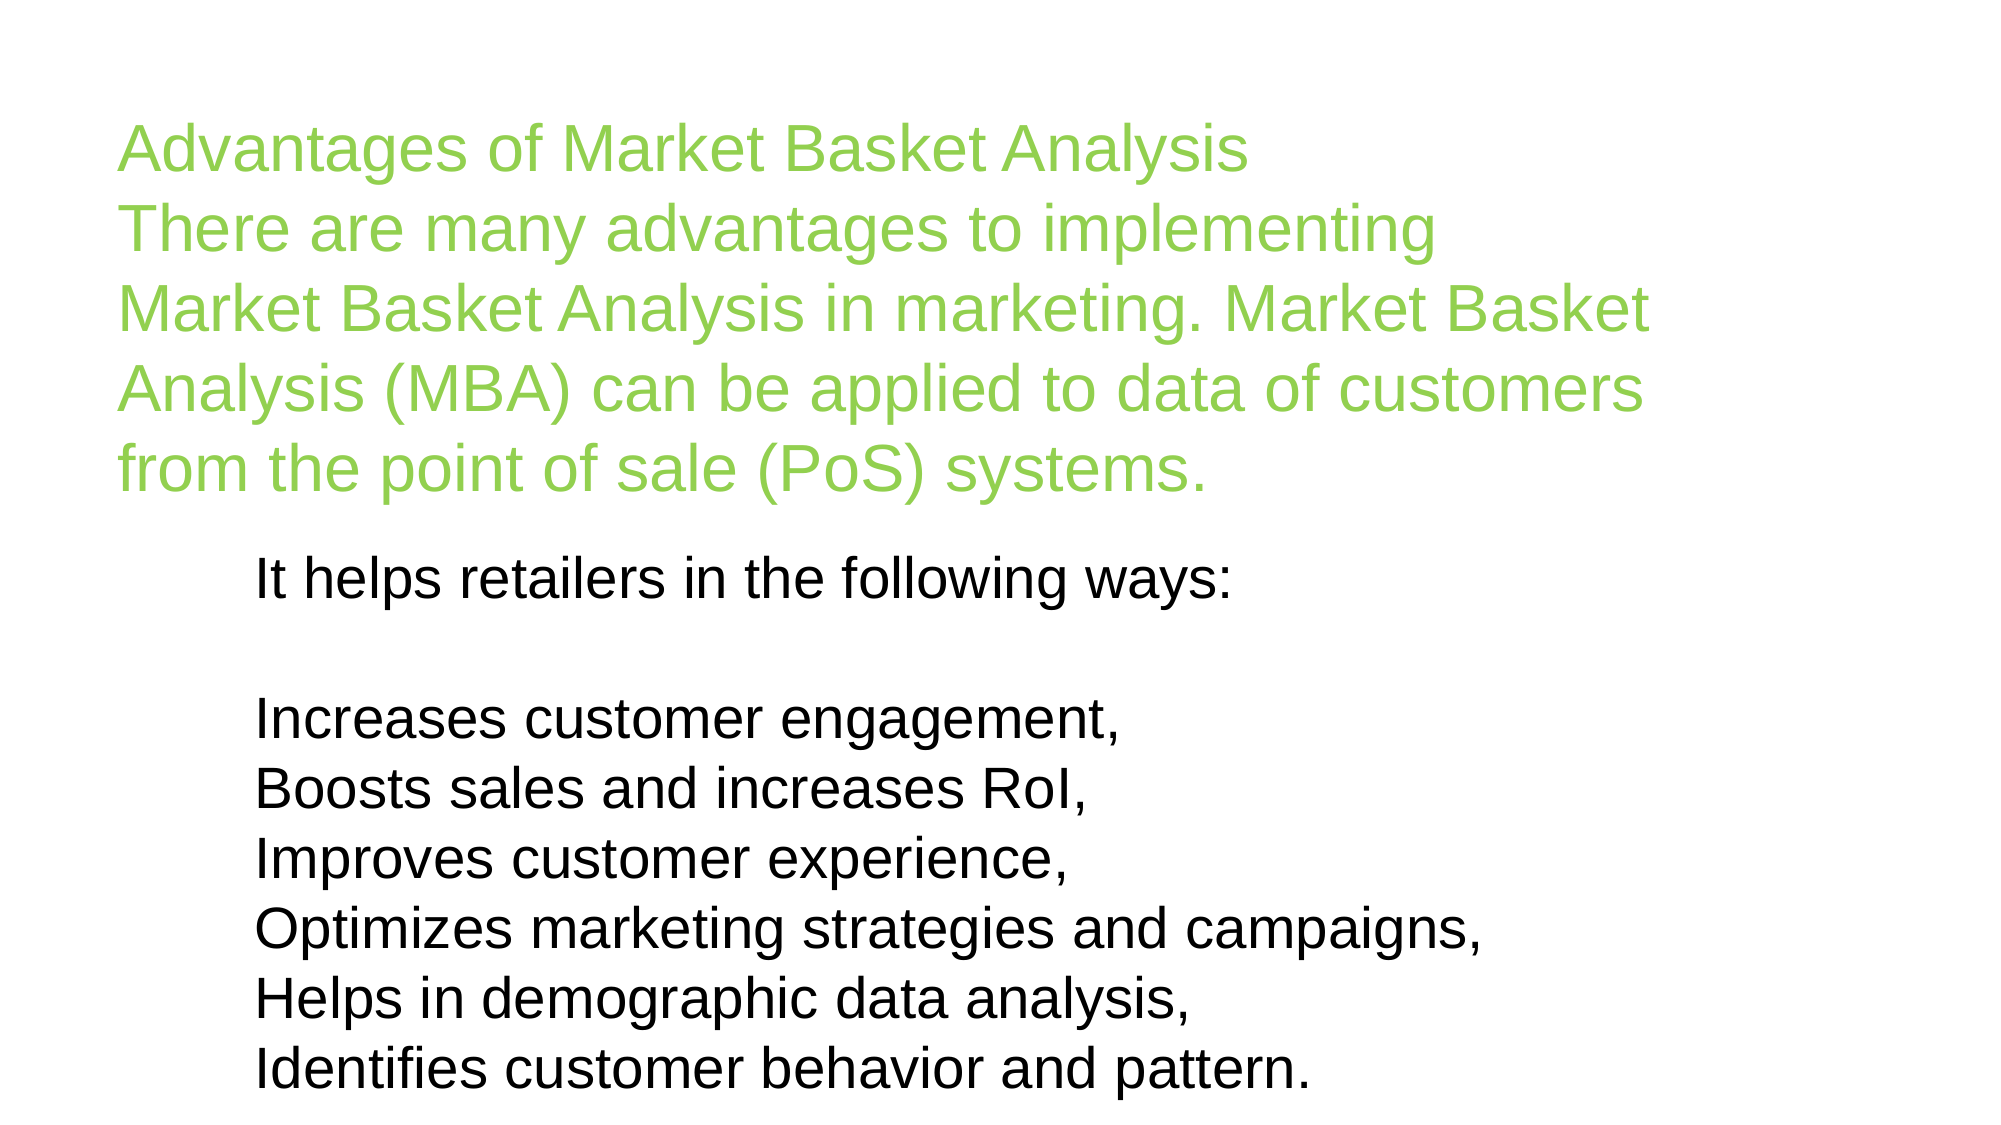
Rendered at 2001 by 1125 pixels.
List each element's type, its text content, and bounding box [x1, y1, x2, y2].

text_box Advantages of Market Basket Analysis There are many advantages to implementing Market Basket Analysis in marketing. Market Basket Analysis (MBA) can be applied to data of customers from the point of sale (PoS) systems. [102, 97, 1671, 513]
text_box It helps retailers in the following ways: Increases customer engagement, Boosts sales and increases RoI, Improves customer experience, Optimizes marketing strategies and campaigns, Helps in demographic data analysis, Identifies customer behavior and pattern. [240, 533, 1940, 1108]
